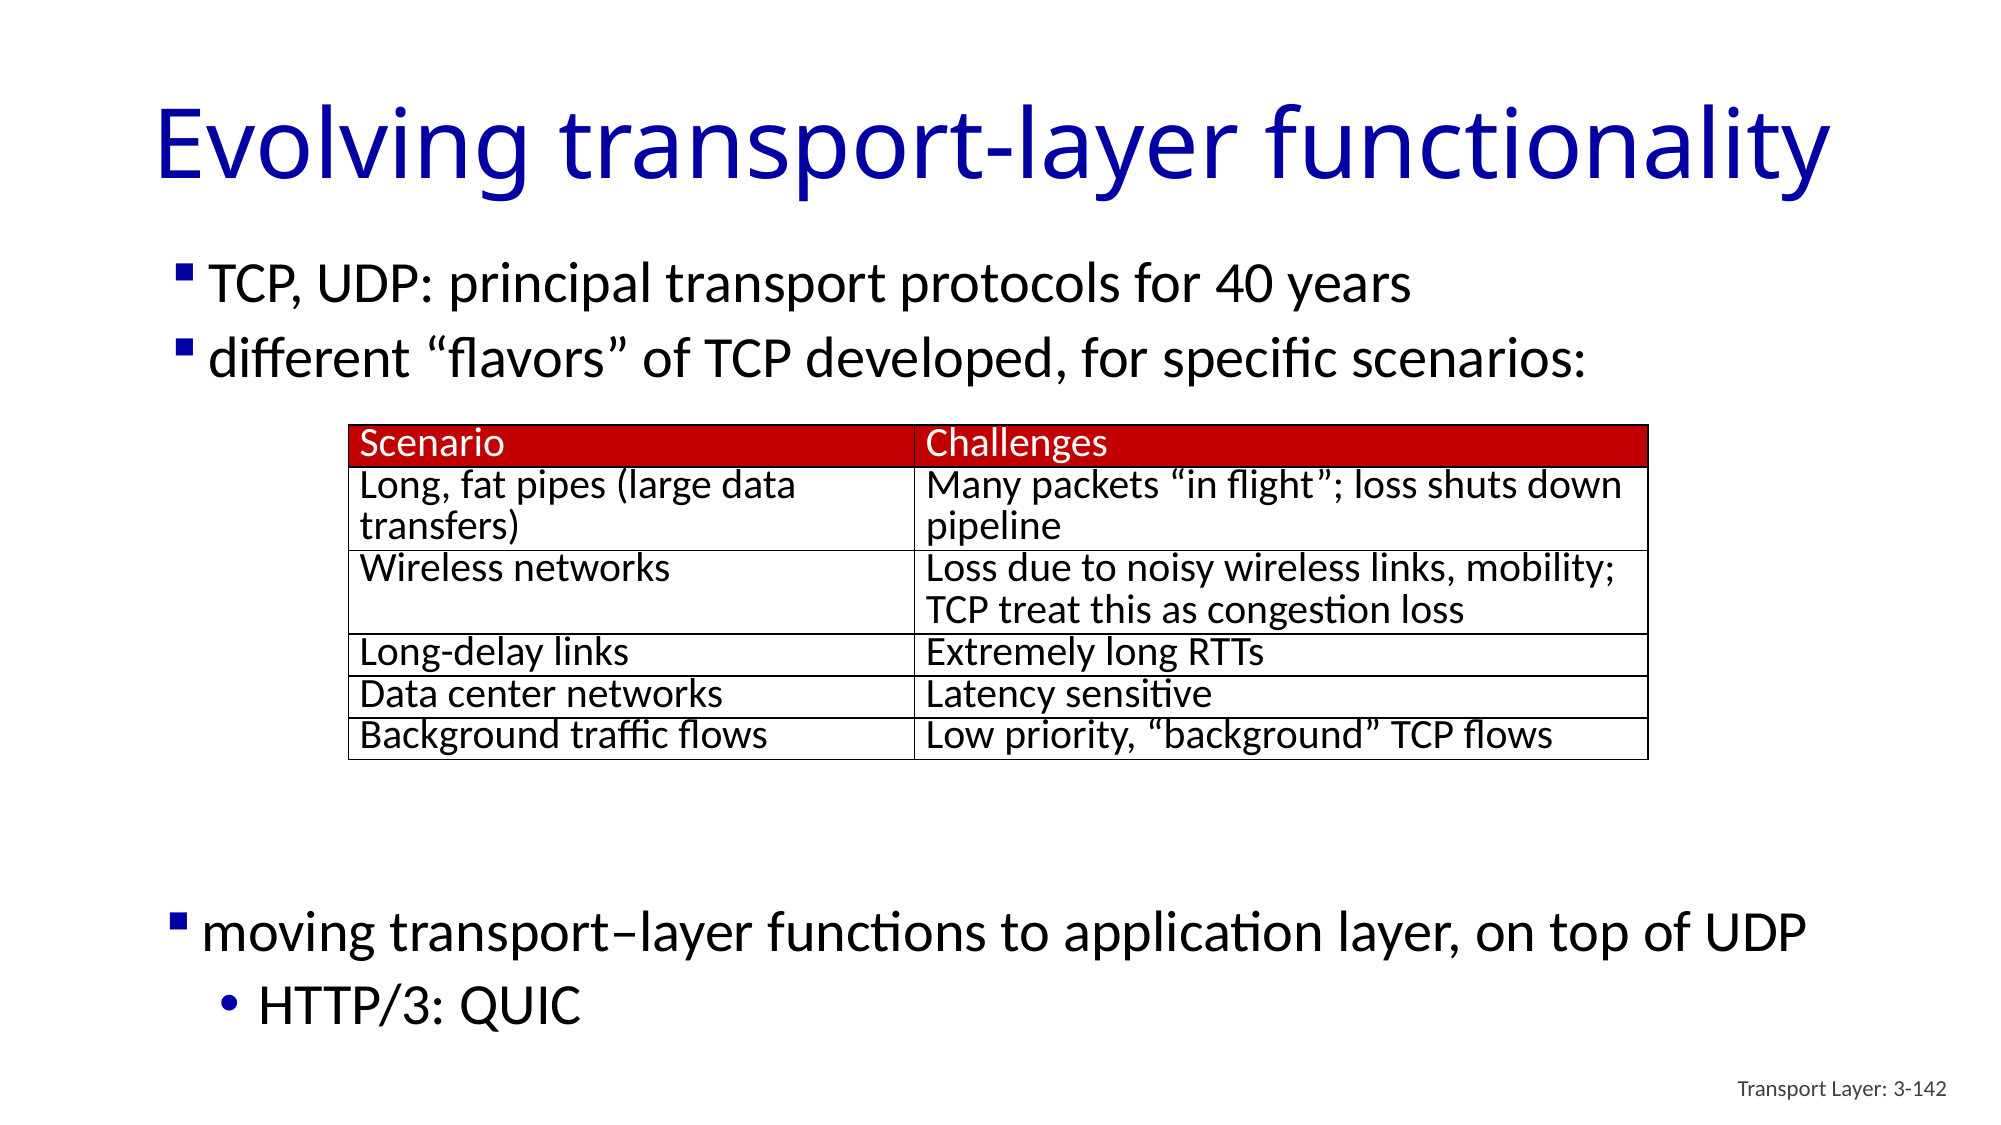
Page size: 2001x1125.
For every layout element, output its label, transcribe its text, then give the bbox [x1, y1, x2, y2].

table_cell Extremely long RTTs [915, 635, 1647, 675]
table_cell Long-delay links [349, 635, 914, 675]
slide_number Transport Layer: 3-142 [1512, 1056, 1963, 1117]
title Evolving transport-layer functionality [137, 74, 1863, 221]
table_cell Data center networks [349, 677, 914, 717]
table_header Scenario [349, 426, 914, 466]
table_cell Many packets “in flight”; loss shuts down pipeline [915, 468, 1647, 550]
list TCP, UDP: principal transport protocols for 40 years different “flavors” of TCP developed, for specific scenarios: [135, 244, 1861, 407]
table_cell Low priority, “background” TCP flows [915, 719, 1647, 759]
table_cell Latency sensitive [915, 677, 1647, 717]
table_cell Wireless networks [349, 551, 914, 633]
table_cell Long, fat pipes (large data transfers) [349, 468, 914, 550]
table_header Challenges [915, 426, 1647, 466]
text_box moving transport–layer functions to application layer, on top of UDP HTTP/3: QUIC [129, 812, 1855, 1057]
table_cell Background traffic flows [349, 719, 914, 759]
table_cell Loss due to noisy wireless links, mobility; TCP treat this as congestion loss [915, 551, 1647, 633]
